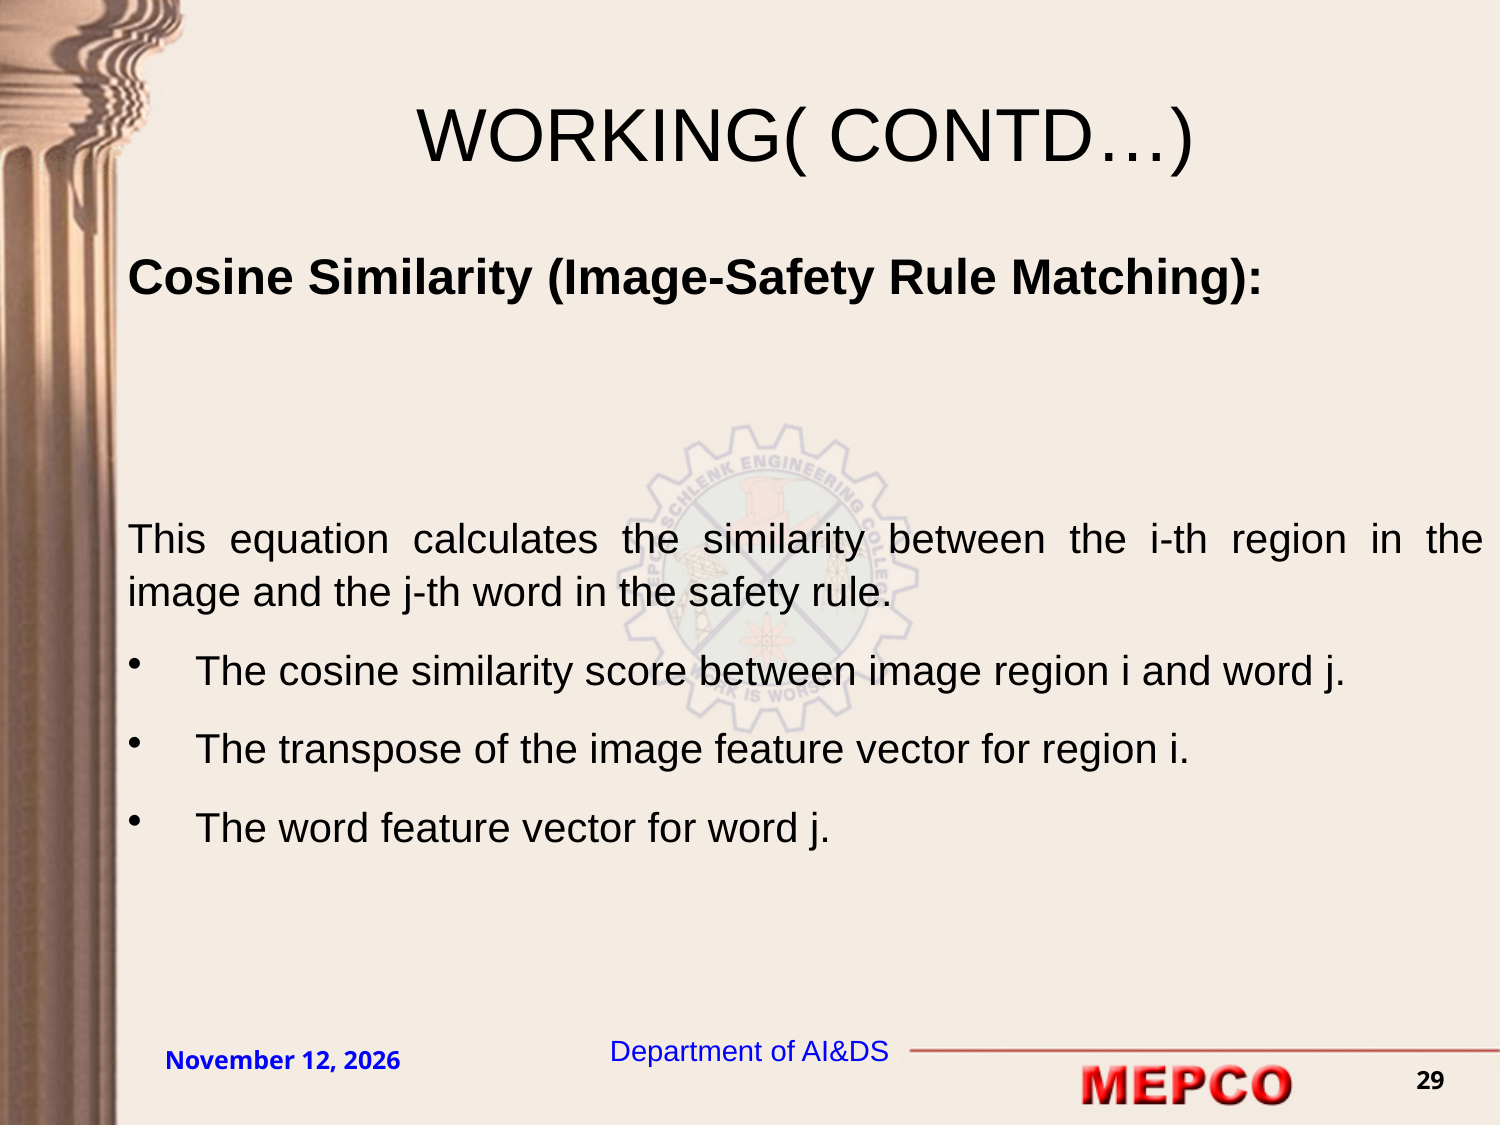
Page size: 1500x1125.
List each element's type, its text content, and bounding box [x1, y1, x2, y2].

picture [0, 0, 1500, 1125]
footer Department of AI&DS [512, 1024, 988, 1101]
title WORKING( CONTD…) [168, 37, 1444, 225]
